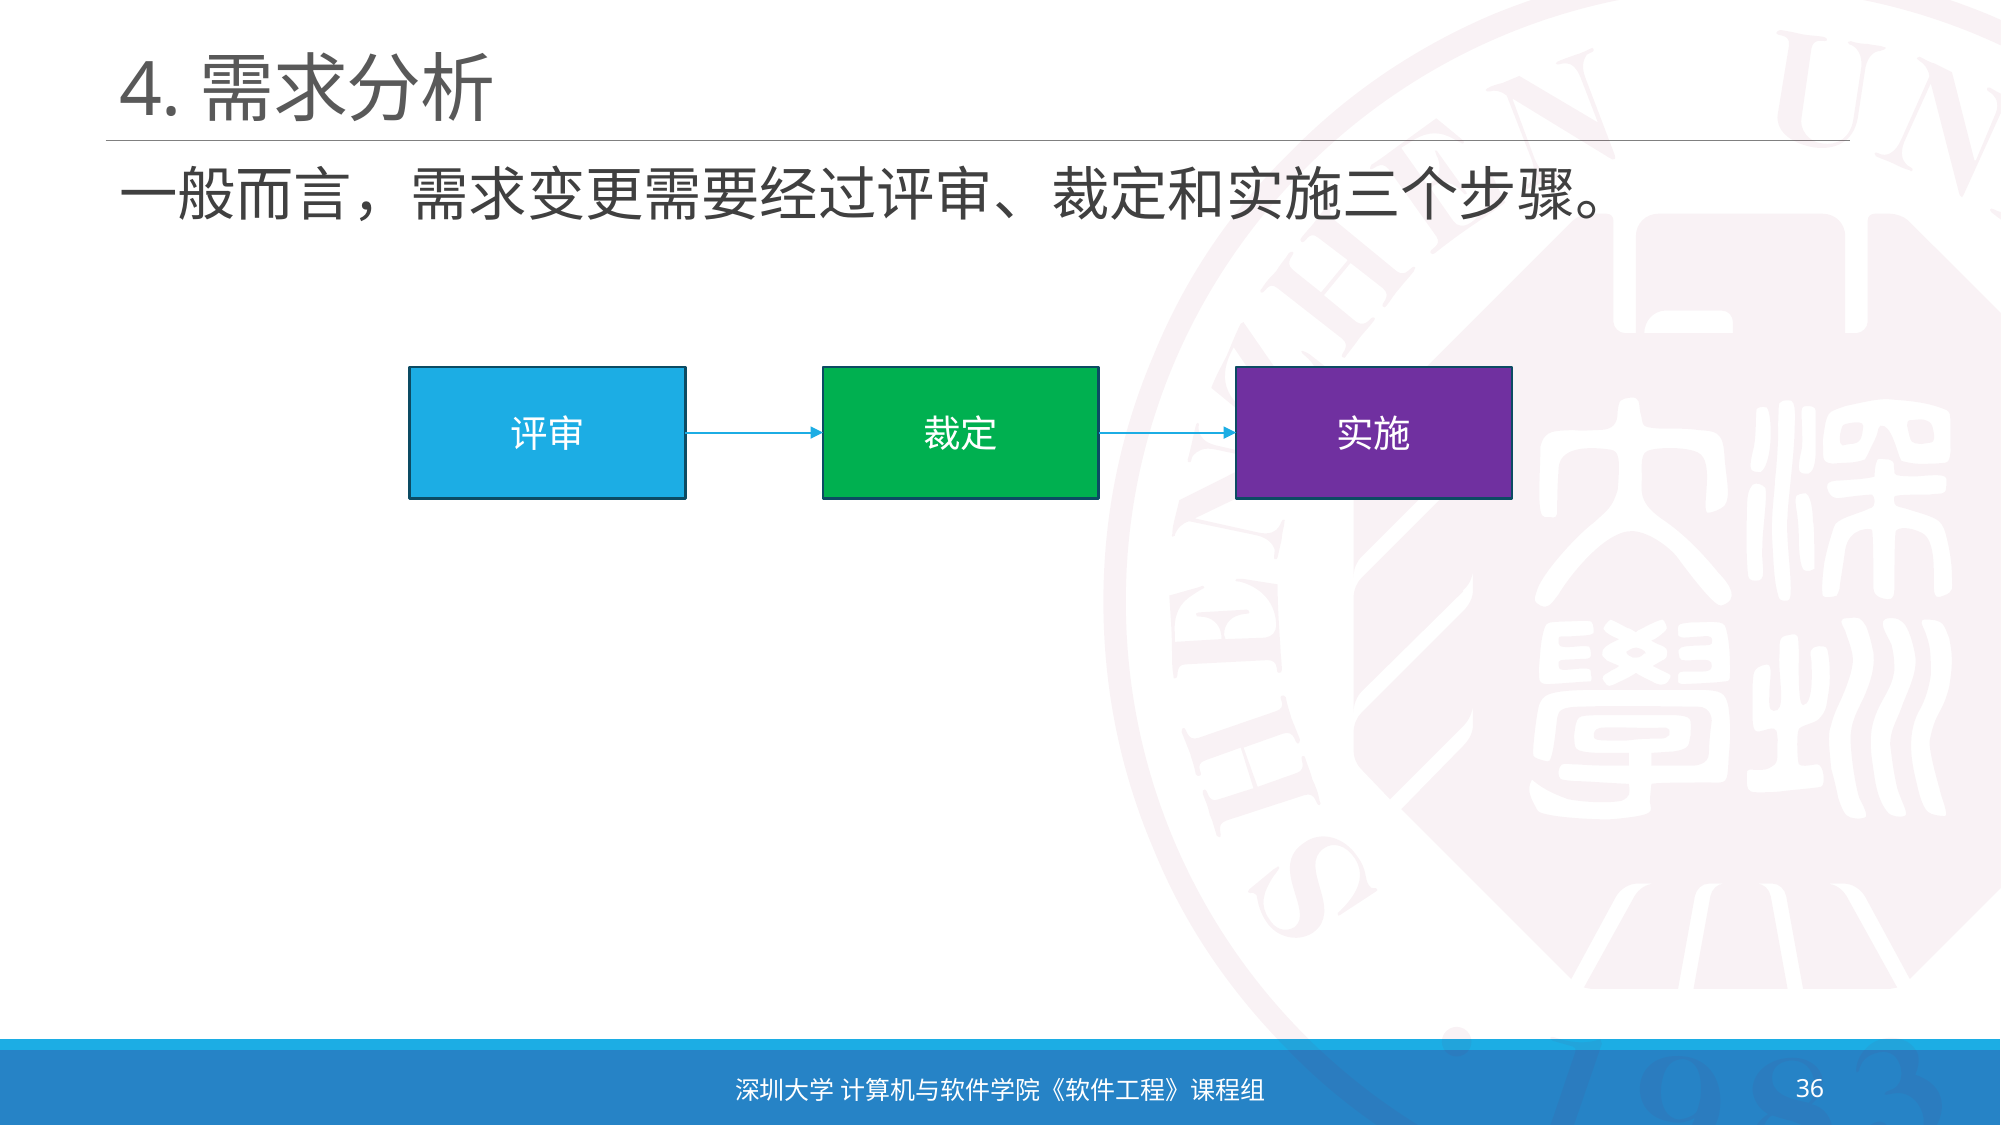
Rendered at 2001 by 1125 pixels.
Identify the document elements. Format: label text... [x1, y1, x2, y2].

list 一般而言，需求变更需要经过评审、裁定和实施三个步骤。 [104, 158, 1878, 1008]
footer 深圳大学 计算机与软件学院《软件工程》课程组 [604, 1059, 1396, 1120]
slide_number 36 [1624, 1059, 1840, 1120]
text_box 评审 [408, 366, 687, 500]
title 4.需求分析 [104, 0, 1856, 139]
text_box 裁定 [822, 366, 1100, 500]
text_box 实施 [1235, 366, 1513, 500]
